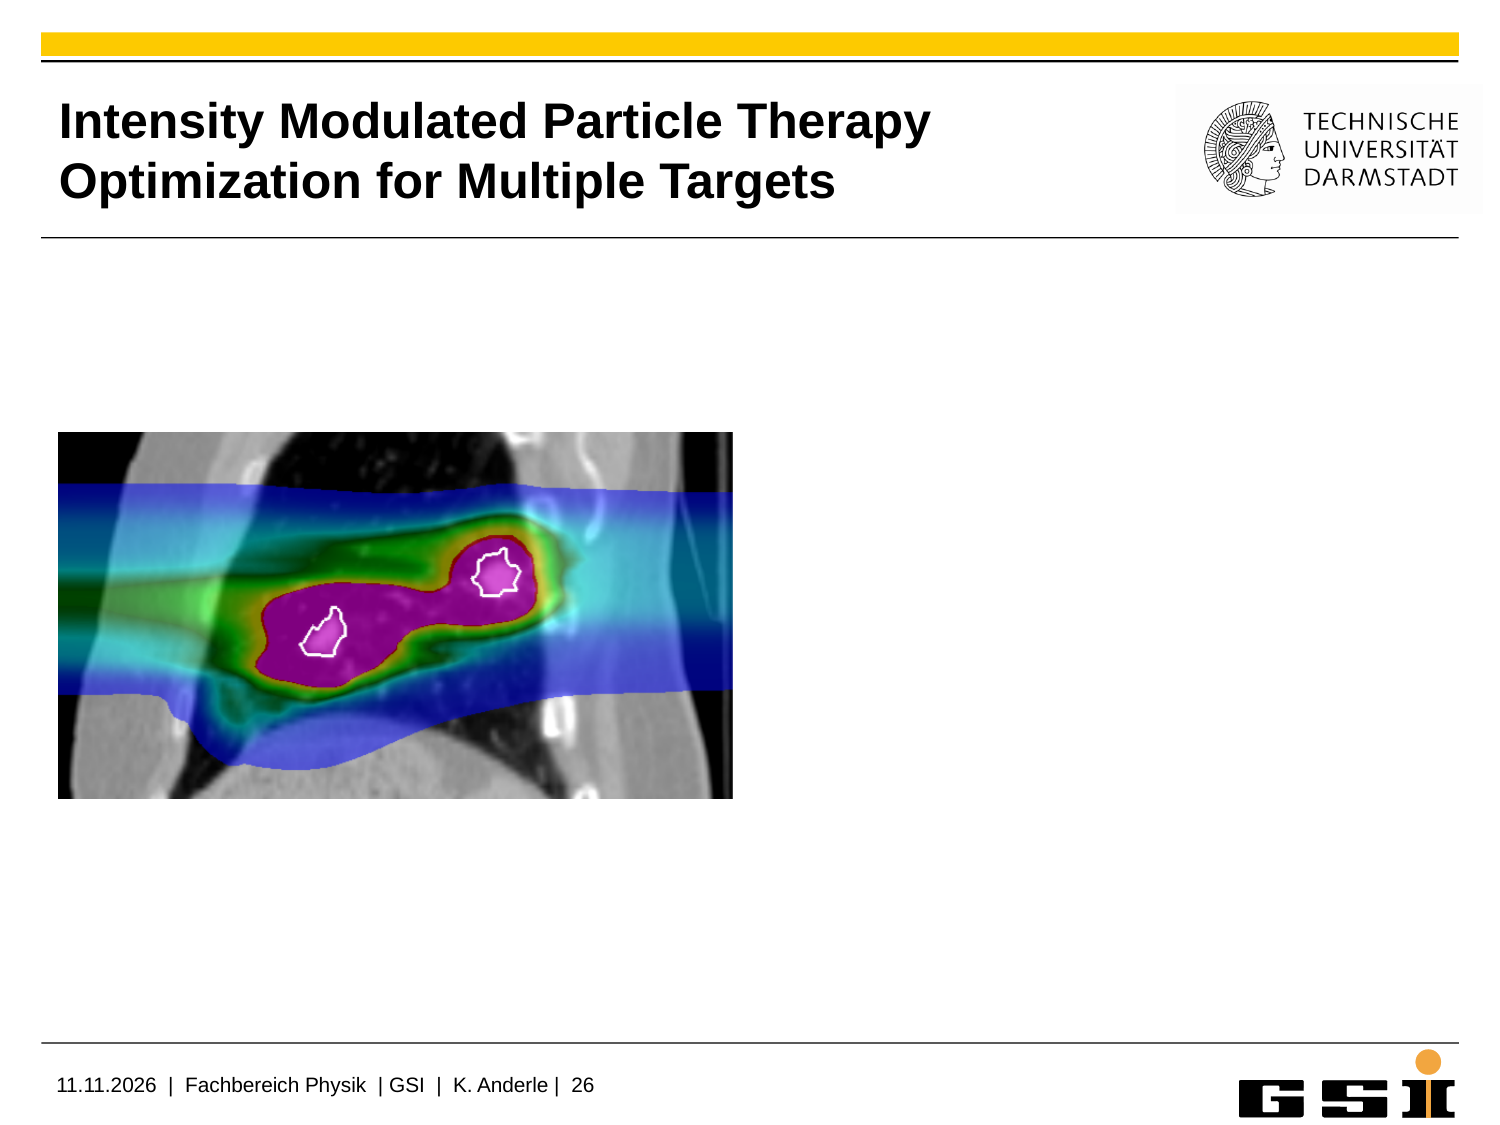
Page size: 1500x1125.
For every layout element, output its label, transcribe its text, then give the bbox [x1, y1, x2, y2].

title Intensity Modulated Particle Therapy Optimization for Multiple Targets [58, 79, 1149, 218]
picture [58, 432, 733, 799]
picture [1175, 84, 1483, 214]
